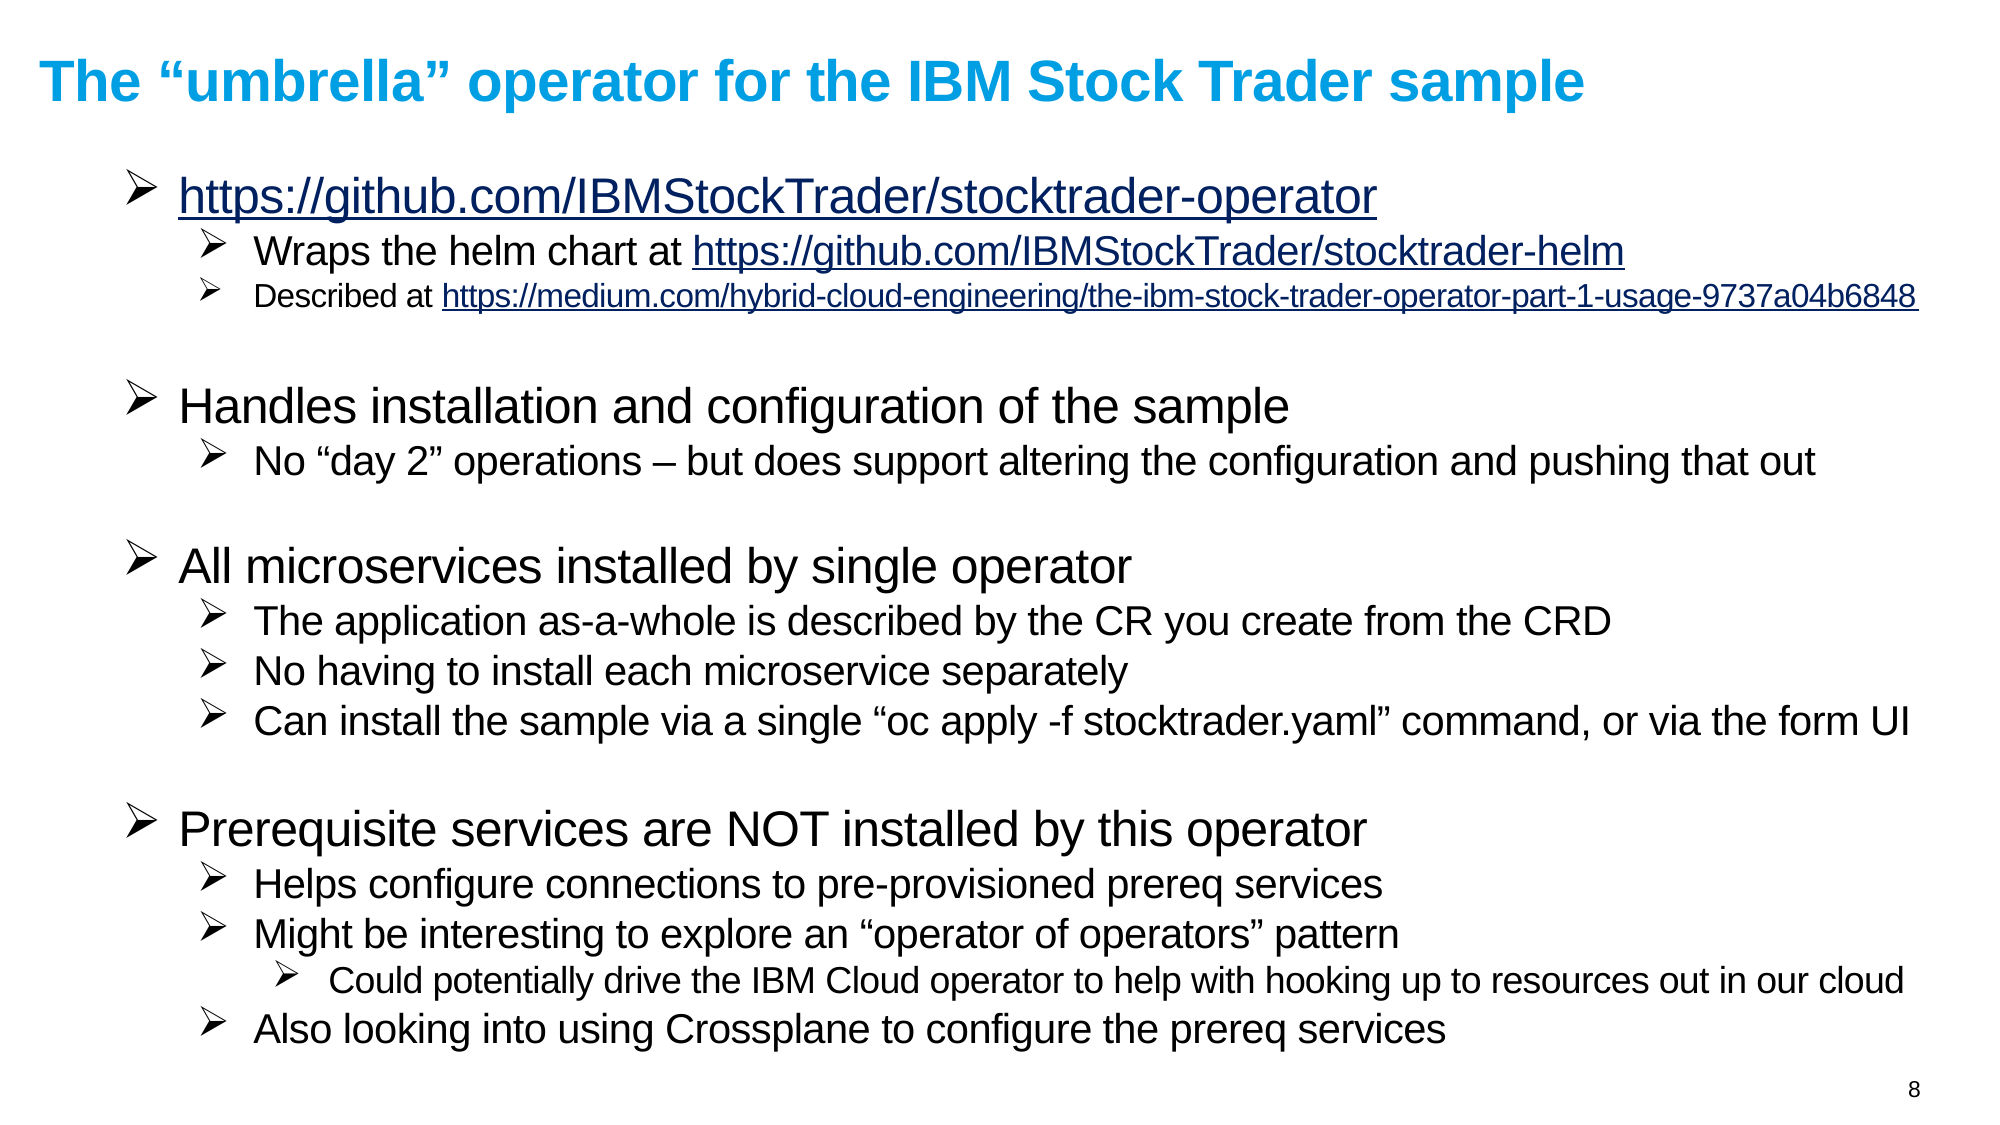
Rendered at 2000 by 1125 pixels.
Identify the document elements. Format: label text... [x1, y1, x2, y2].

text_box https://github.com/IBMStockTrader/stocktrader-operator Wraps the helm chart at https://github.com/IBMStockTrader/stocktrader-helm Described at https://medium.com/hybrid-cloud-engineering/the-ibm-stock-trader-operator-part-1-usage-9737a04b6848 Handles installation and configuration of the sample No “day 2” operations – but does support altering the configuration and pushing that out All microservices installed by single operator The application as-a-whole is described by the CR you create from the CRD No having to install each microservice separately Can install the sample via a single “oc apply -f stocktrader.yaml” command, or via the form UI Prerequisite services are NOT installed by this operator Helps configure connections to pre-provisioned prereq services Might be interesting to explore an “operator of operators” pattern Could potentially drive the IBM Cloud operator to help with hooking up to resources out in our cloud Also looking into using Crossplane to configure the prereq services [122, 163, 1944, 1105]
title The “umbrella” operator for the IBM Stock Trader sample [39, 43, 1960, 115]
